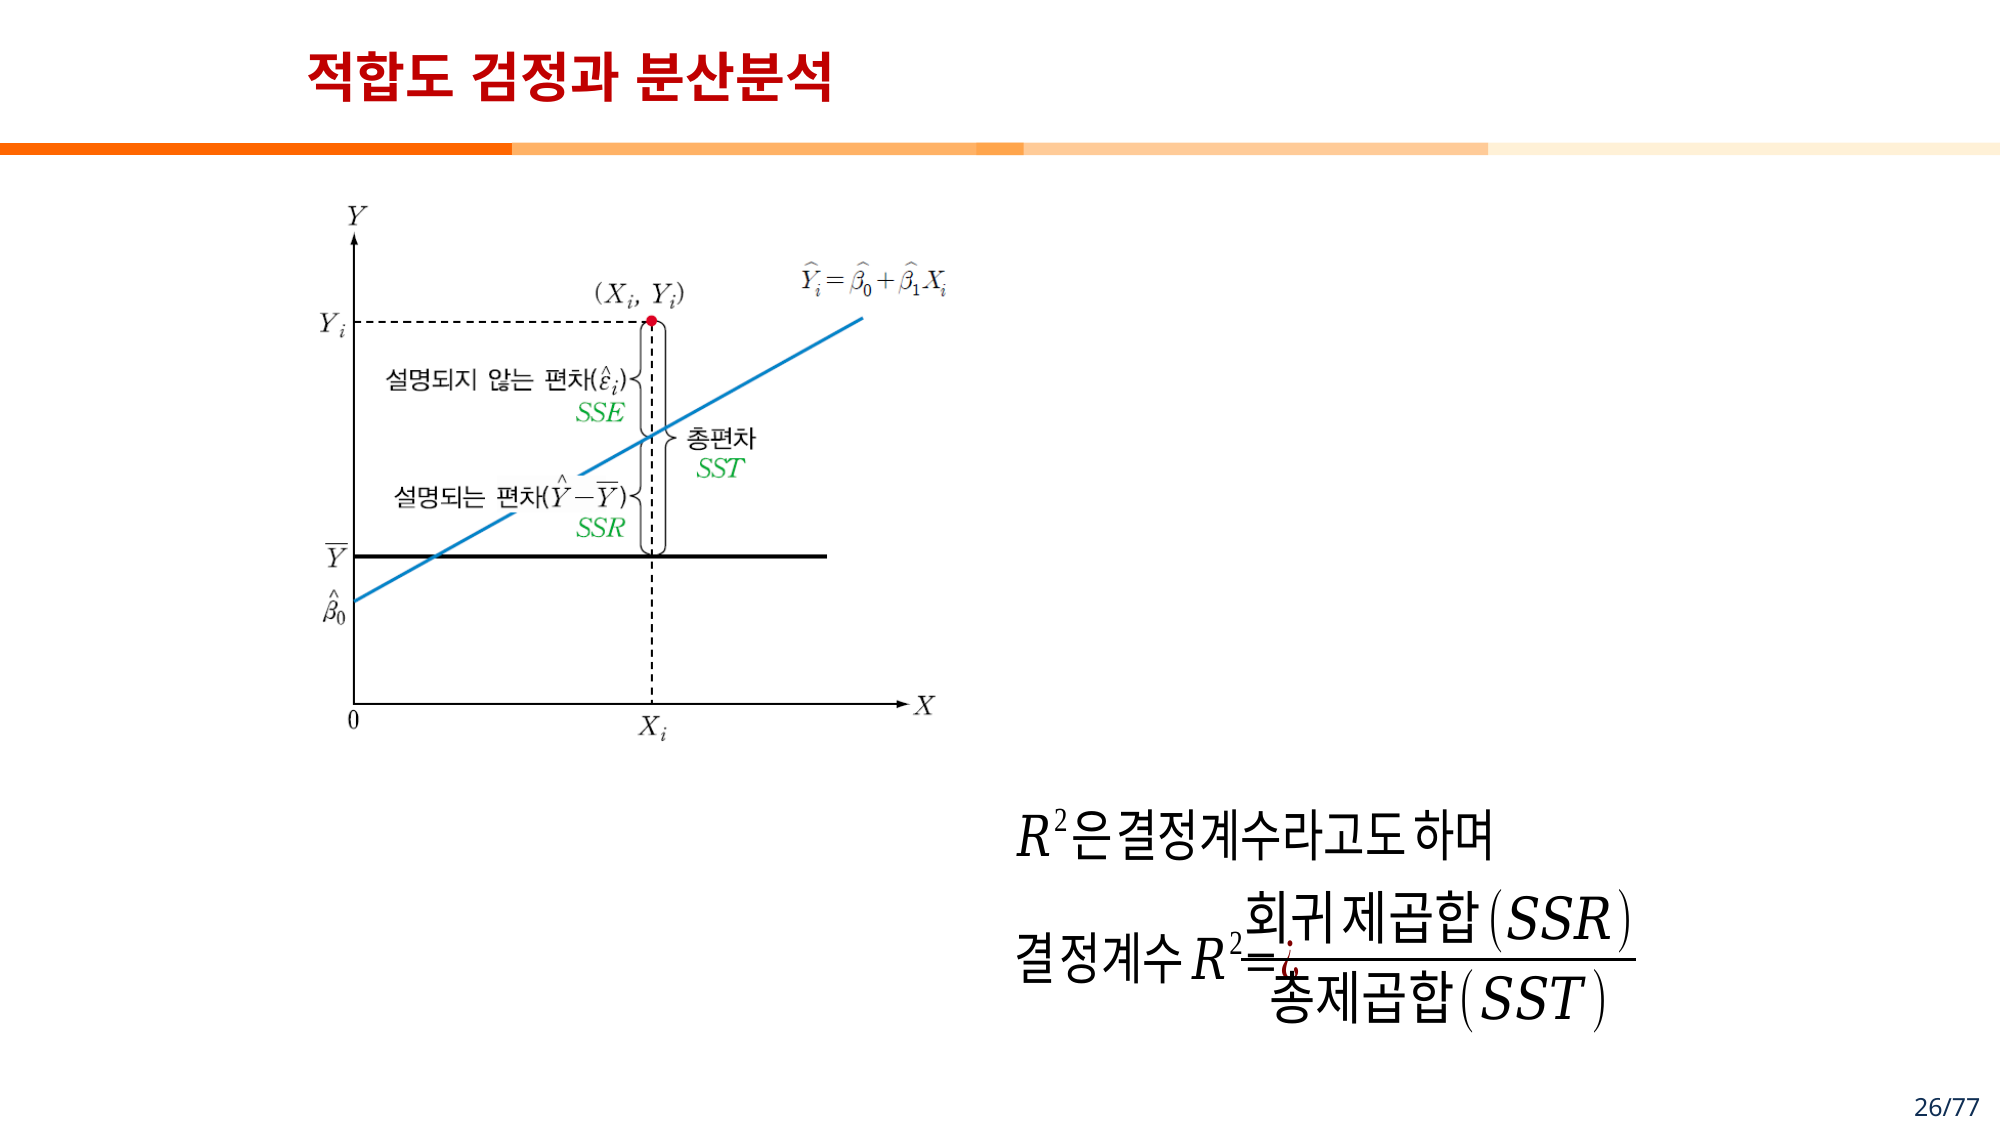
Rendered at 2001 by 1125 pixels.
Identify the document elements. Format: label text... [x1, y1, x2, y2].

picture [314, 196, 955, 748]
title 적합도 검정과 분산분석 [291, 31, 1532, 122]
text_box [1014, 799, 1639, 1036]
